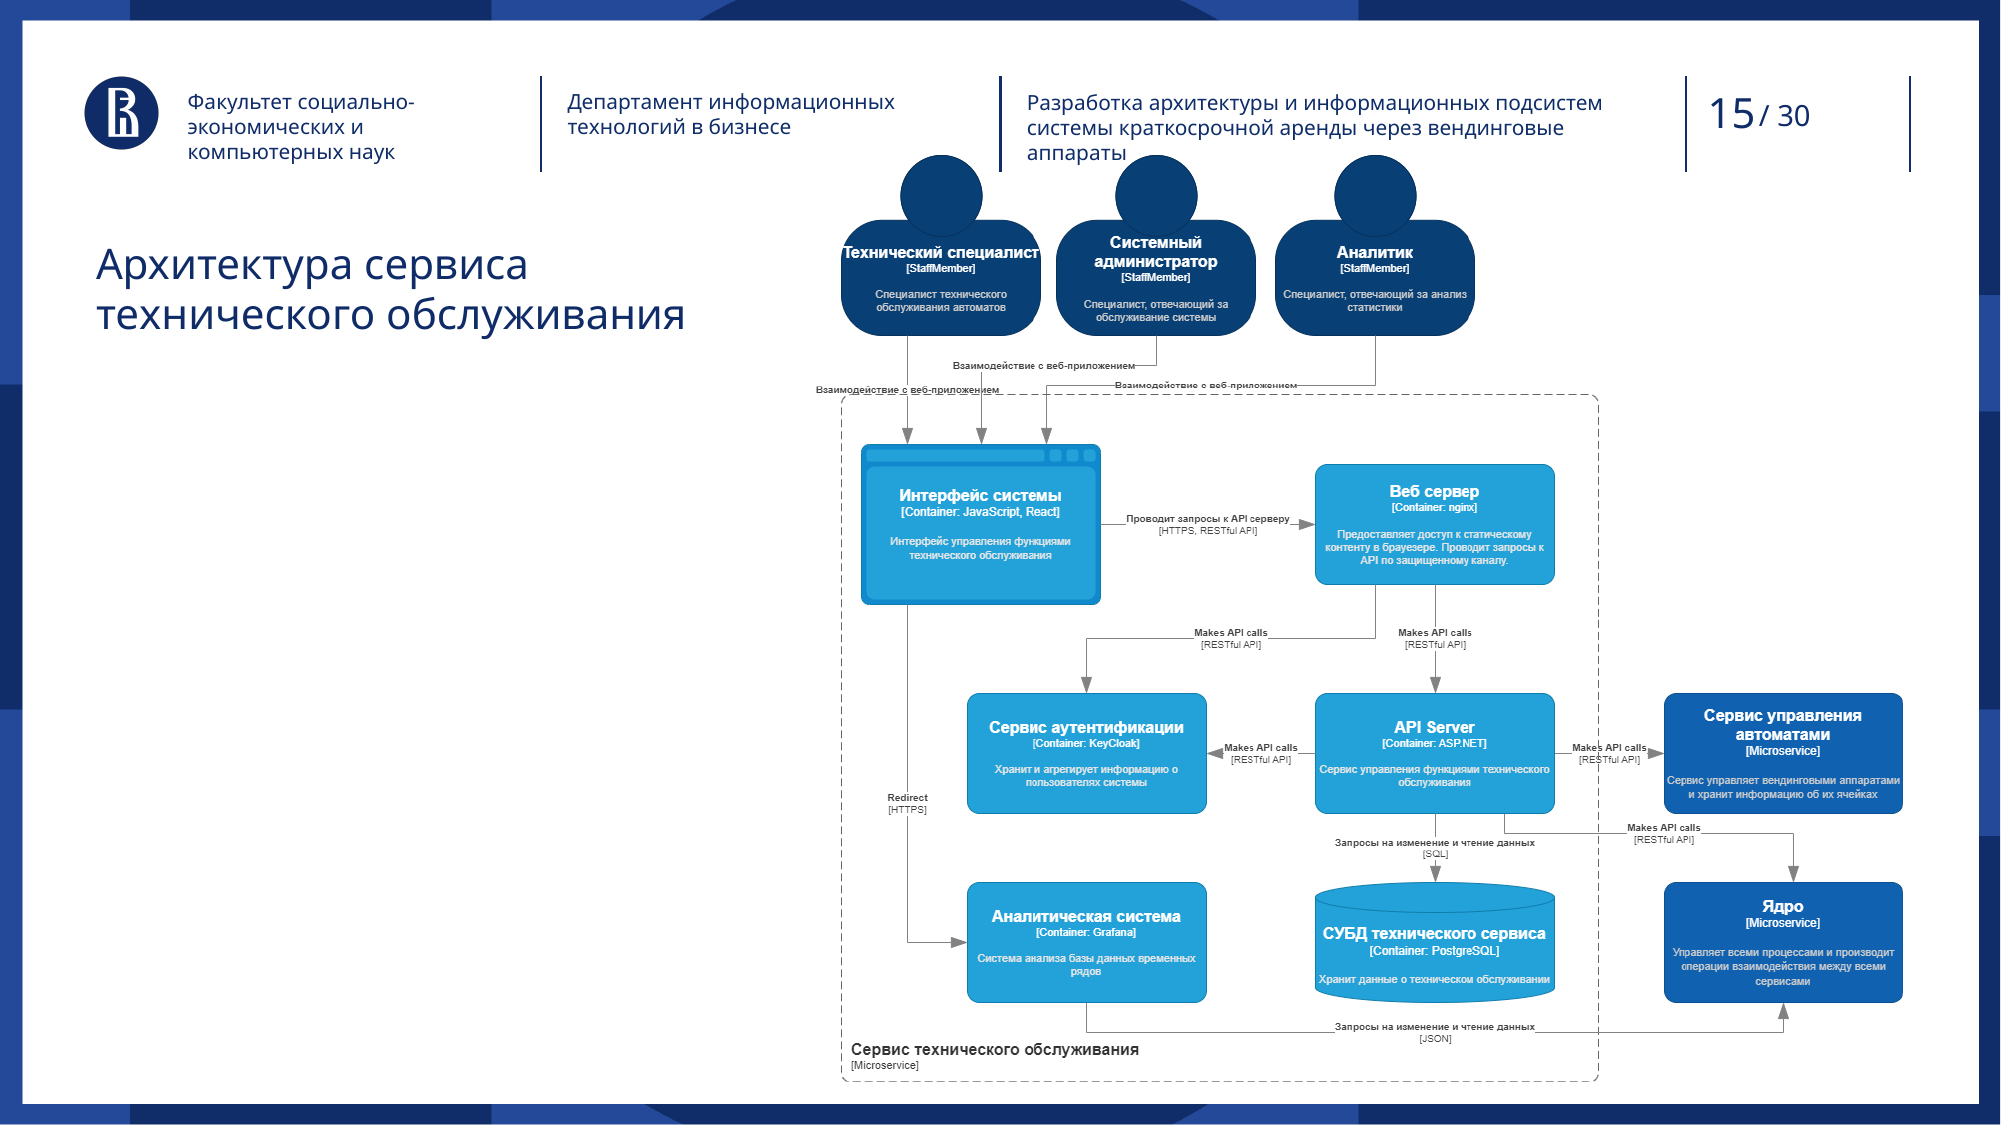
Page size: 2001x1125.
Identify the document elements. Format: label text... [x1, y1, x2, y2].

list Департамент информационных технологий в бизнесе [567, 88, 941, 156]
list Разработка архитектуры и информационных подсистем системы краткосрочной аренды через вендинговые аппараты [1026, 90, 1605, 155]
text_box / 30 [1744, 89, 1923, 140]
list Факультет социально-экономических и компьютерных наук [187, 88, 525, 157]
title Архитектура сервиса технического обслуживания [96, 237, 736, 365]
picture [0, 0, 2001, 1125]
